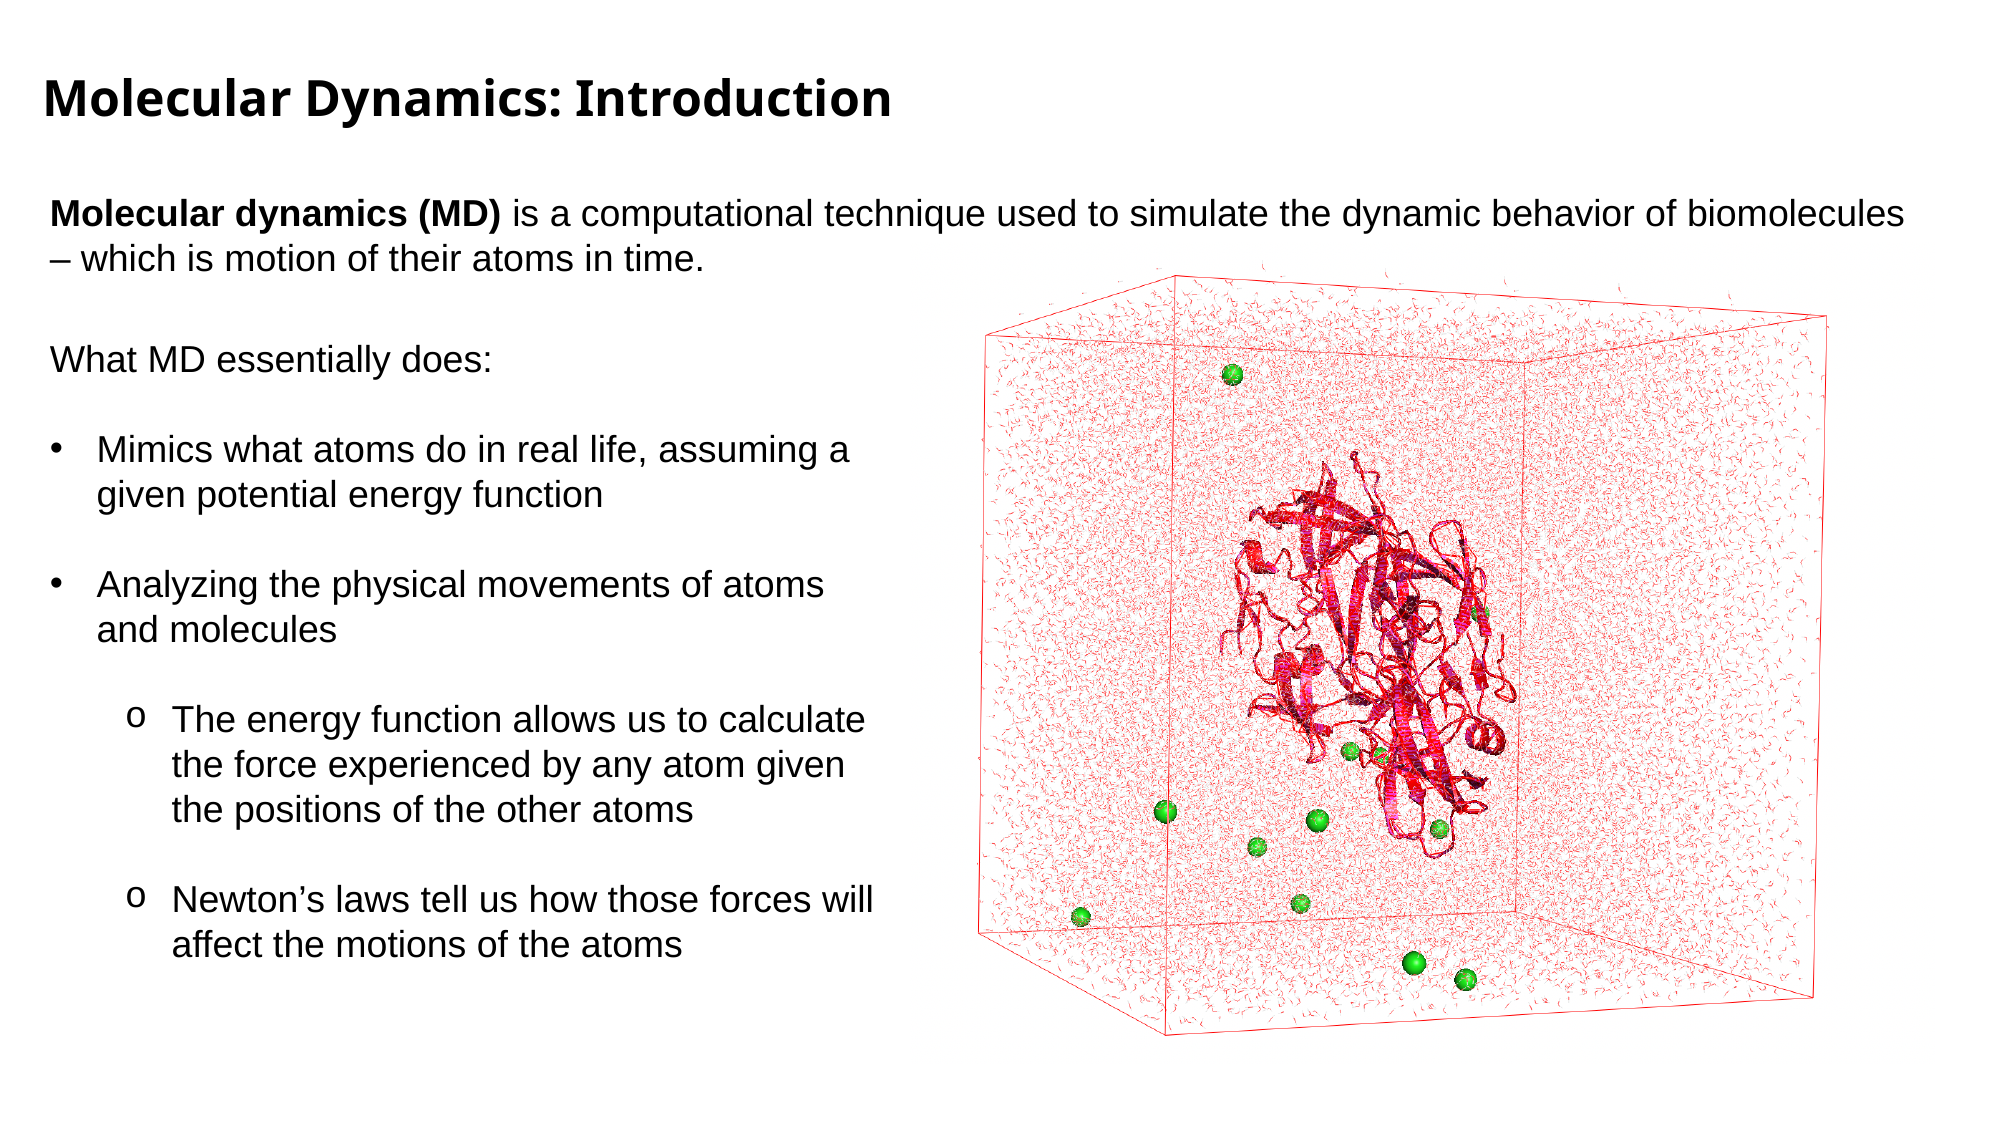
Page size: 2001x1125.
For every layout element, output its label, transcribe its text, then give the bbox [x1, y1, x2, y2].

title Molecular Dynamics: Introduction [34, 48, 2000, 153]
text_box What MD essentially does: Mimics what atoms do in real life, assuming a given potential energy function Analyzing the physical movements of atoms and molecules The energy function allows us to calculate the force experienced by any atom given the positions of the other atoms Newton’s laws tell us how those forces will affect the motions of the atoms [42, 327, 888, 973]
picture [910, 242, 1935, 1065]
text_box Molecular dynamics (MD) is a computational technique used to simulate the dynamic behavior of biomolecules – which is motion of their atoms in time. [42, 181, 1927, 331]
